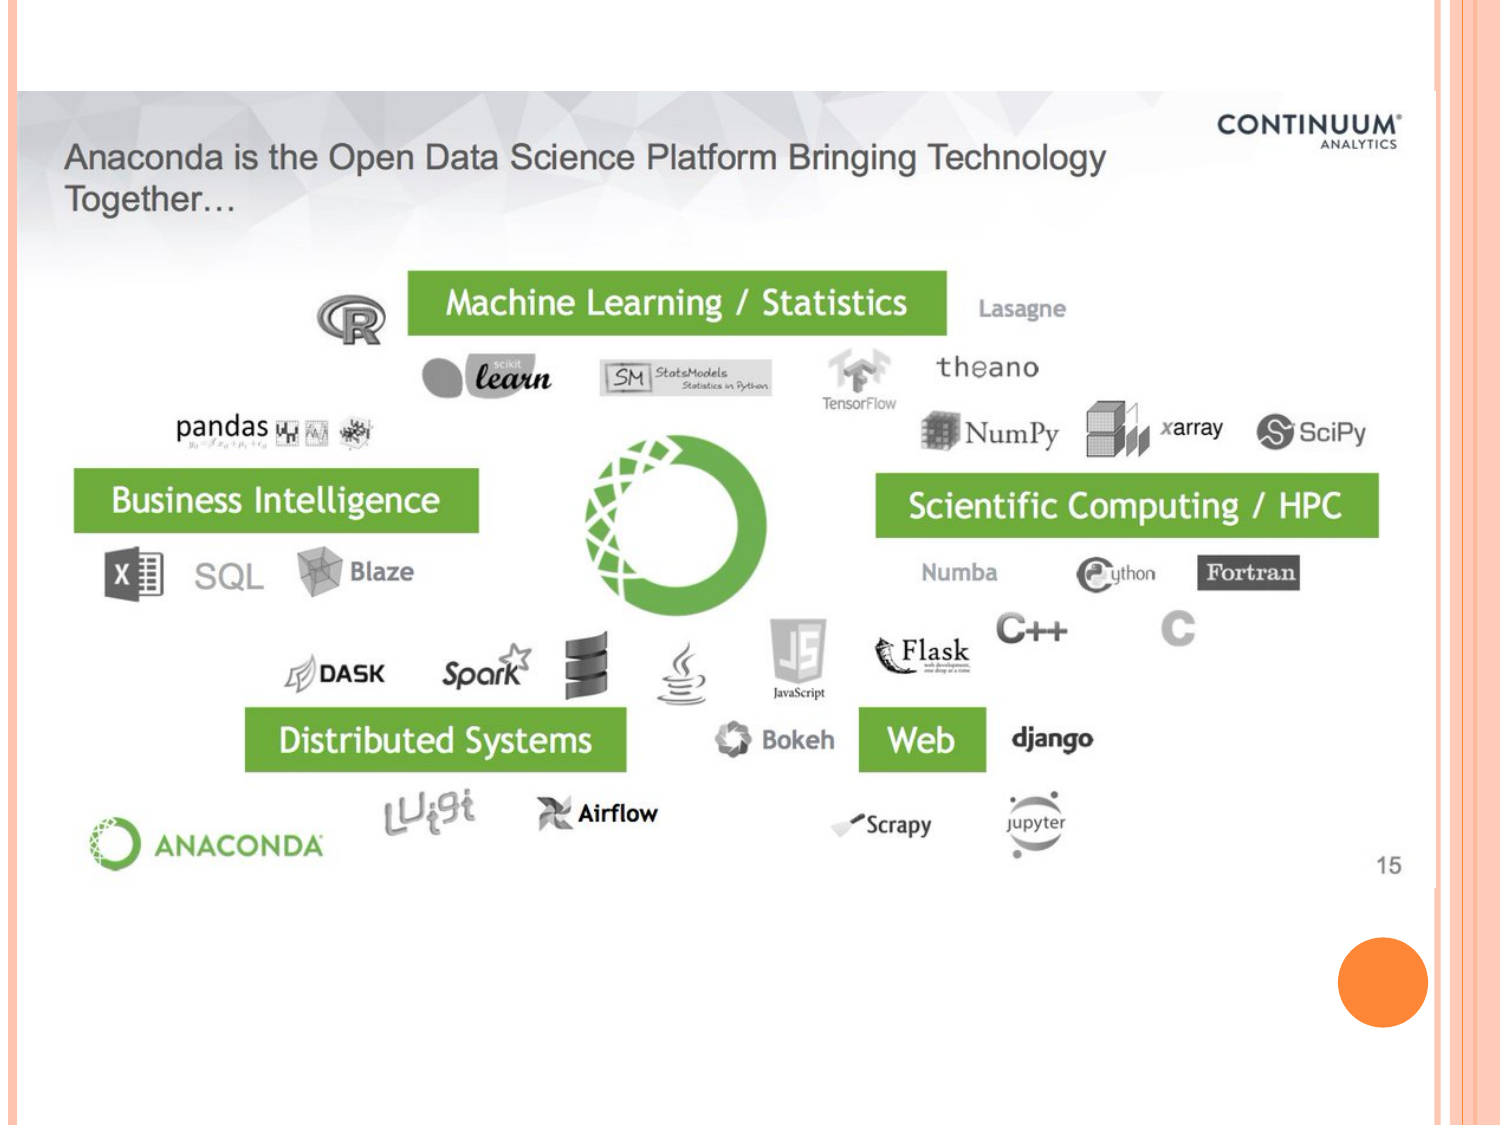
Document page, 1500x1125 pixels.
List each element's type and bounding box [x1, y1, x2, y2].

picture [17, 91, 1436, 889]
